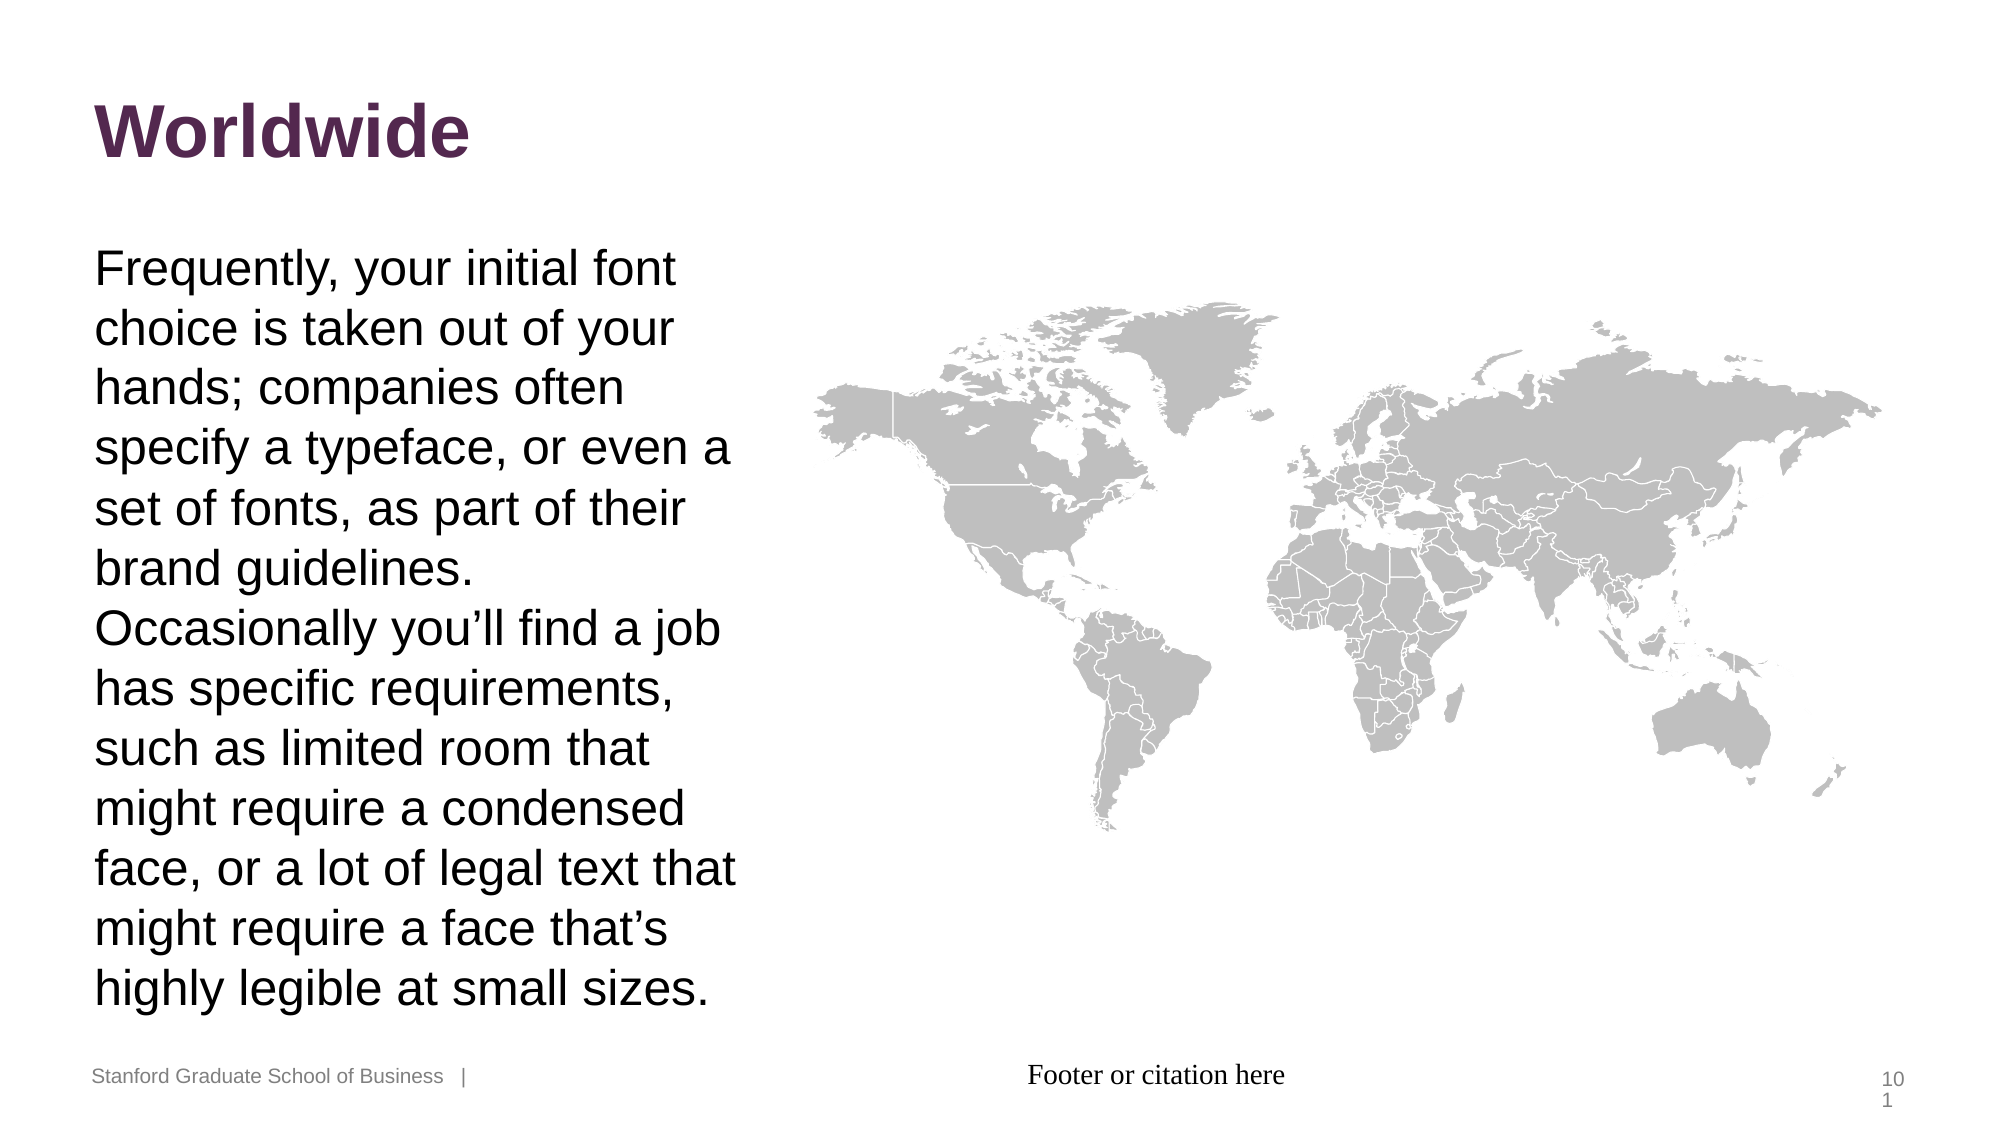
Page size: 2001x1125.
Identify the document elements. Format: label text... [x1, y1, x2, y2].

footer Footer or citation here [468, 1054, 1844, 1098]
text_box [809, 301, 1885, 834]
list Worldwide Frequently, your initial font choice is taken out of your hands; companies often specify a typeface, or even a set of fonts, as part of their brand guidelines. Occasionally you’ll find a job has specific requirements, such as limited room that might require a condensed face, or a lot of legal text that might require a face that’s highly legible at small sizes. [79, 75, 778, 1023]
slide_number 101 [1866, 1054, 1925, 1098]
